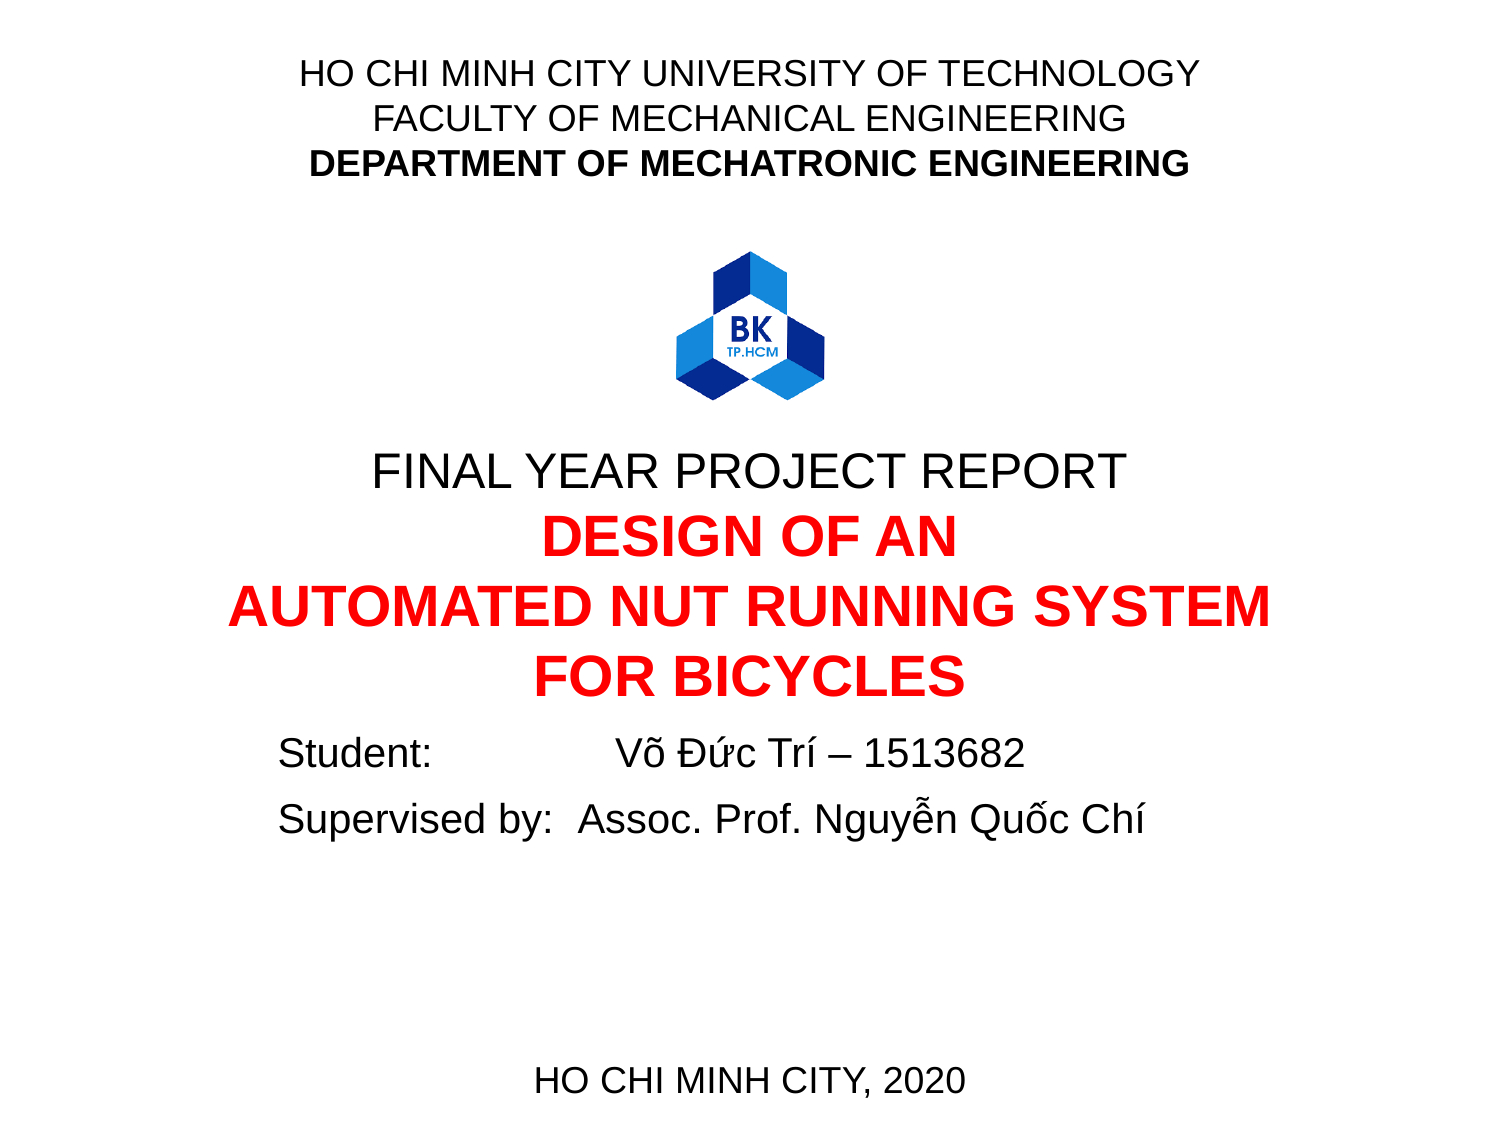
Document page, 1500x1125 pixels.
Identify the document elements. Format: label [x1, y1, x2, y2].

picture [673, 247, 827, 404]
